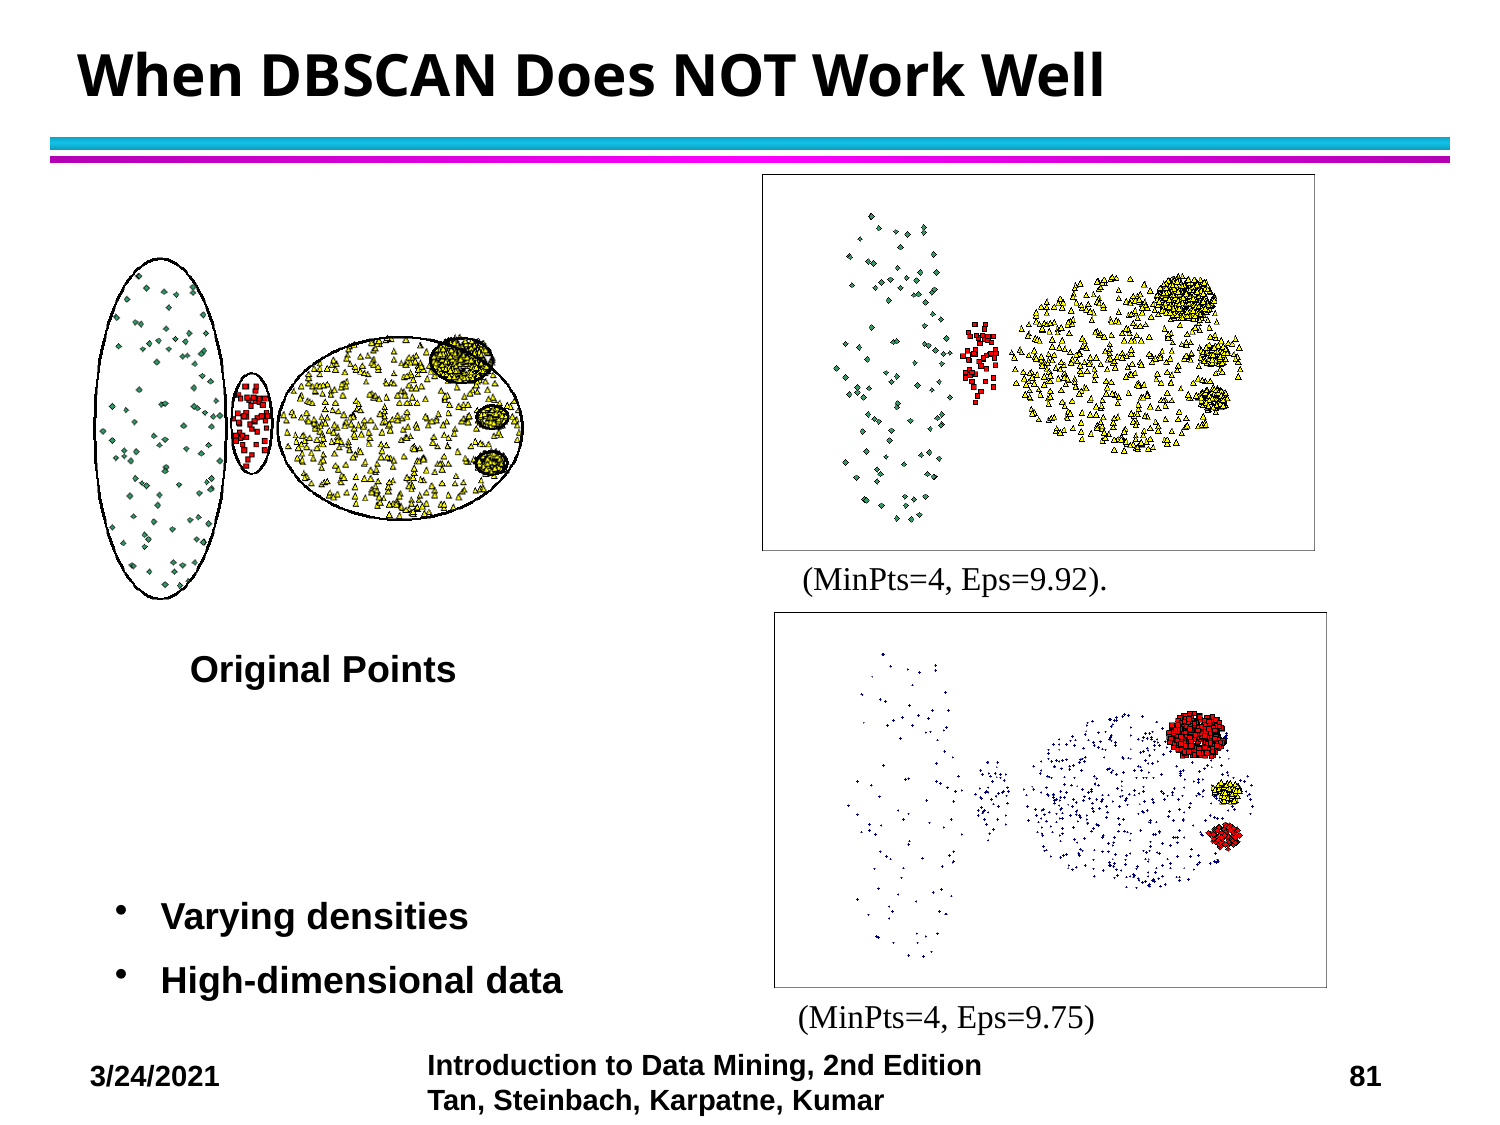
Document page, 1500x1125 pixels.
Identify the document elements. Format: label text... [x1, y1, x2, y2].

title When DBSCAN Does NOT Work Well [62, 24, 1421, 116]
text_box (MinPts=4, Eps=9.75) [774, 996, 1188, 1043]
text_box (MinPts=4, Eps=9.92). [787, 560, 1200, 605]
text_box Varying densities High-dimensional data [99, 884, 675, 1009]
text_box Original Points [174, 637, 588, 698]
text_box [774, 612, 1327, 988]
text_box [762, 174, 1315, 551]
picture [62, 249, 563, 644]
